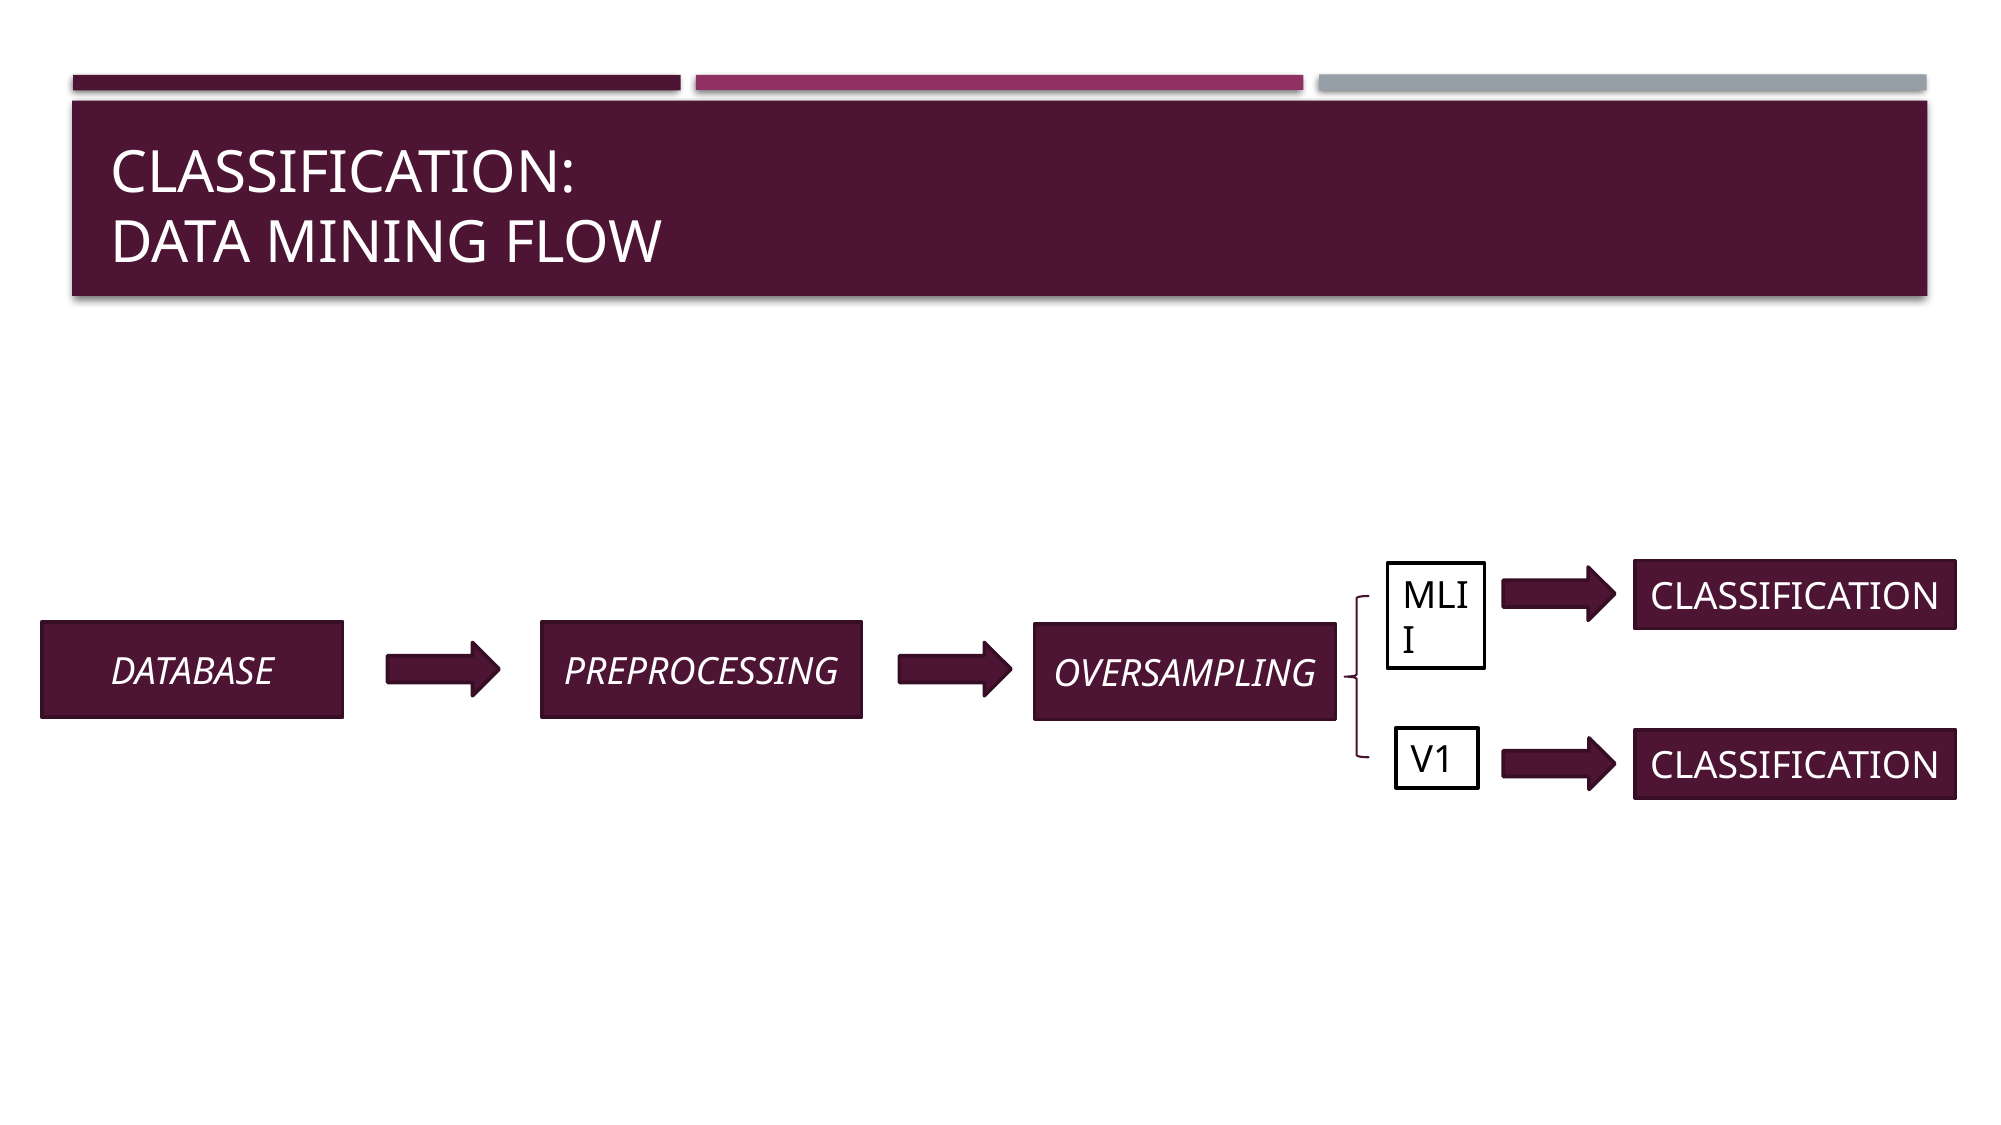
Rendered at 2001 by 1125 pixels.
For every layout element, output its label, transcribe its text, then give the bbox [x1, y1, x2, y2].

text_box [1501, 736, 1617, 792]
text_box DATABASE [40, 620, 344, 719]
text_box CLASSIFICATION [1633, 728, 1957, 800]
text_box OVERSAMPLING [1033, 622, 1337, 721]
text_box [385, 640, 501, 698]
text_box V1 [1394, 726, 1480, 790]
title Classification: DATA MINING FLOW [95, 115, 1905, 282]
text_box CLASSIFICATION [1633, 559, 1957, 630]
text_box MLII [1386, 561, 1486, 670]
text_box PREPROCESSING [540, 620, 863, 719]
text_box [1343, 594, 1370, 759]
text_box [1501, 565, 1617, 623]
text_box [897, 640, 1013, 698]
